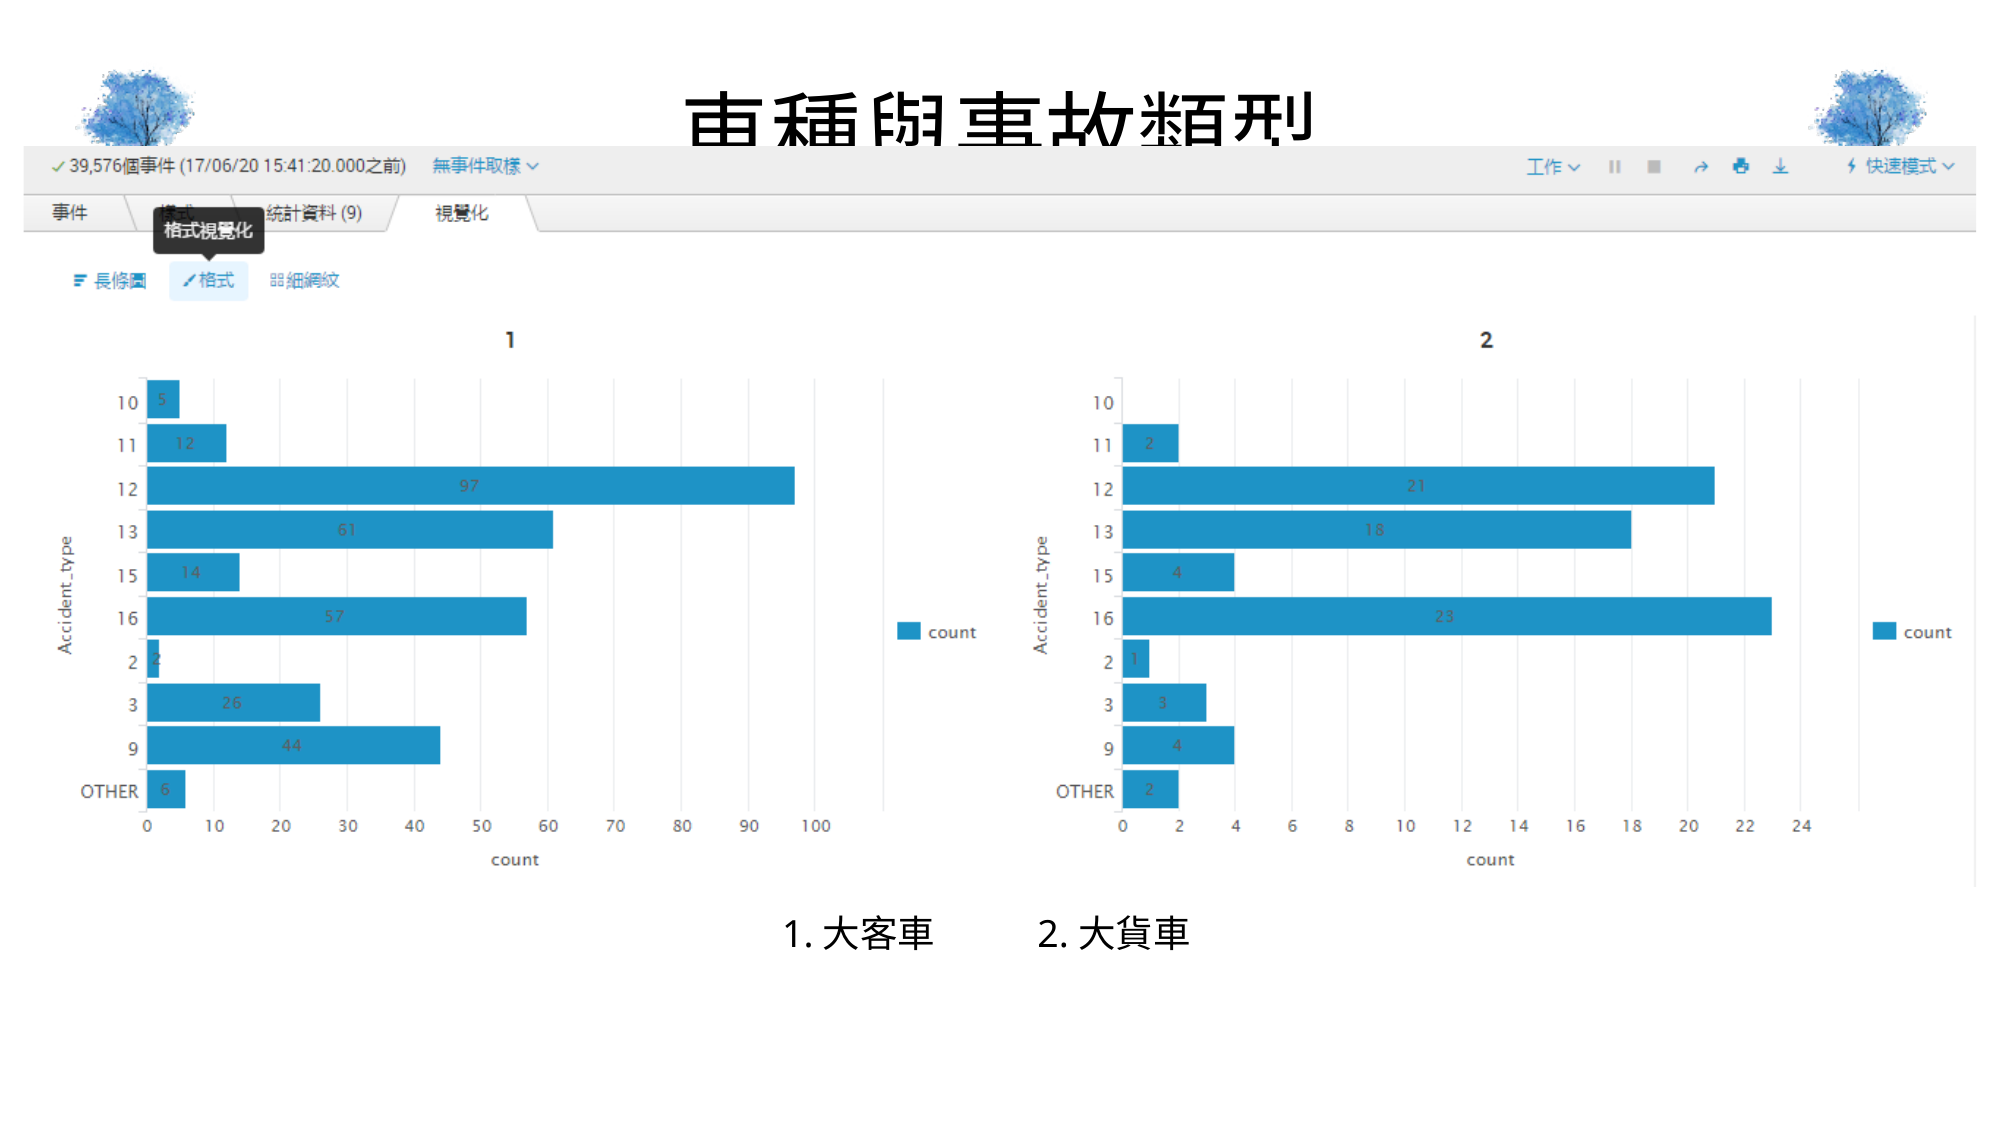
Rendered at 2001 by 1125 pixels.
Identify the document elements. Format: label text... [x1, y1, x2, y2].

picture [23, 59, 1977, 887]
text_box |chart count over Car_type by Accident_type [137, 887, 1863, 1014]
text_box 車種與事故類型 [418, 81, 1582, 146]
text_box 1.大客車 2.大貨車 [767, 902, 1233, 963]
